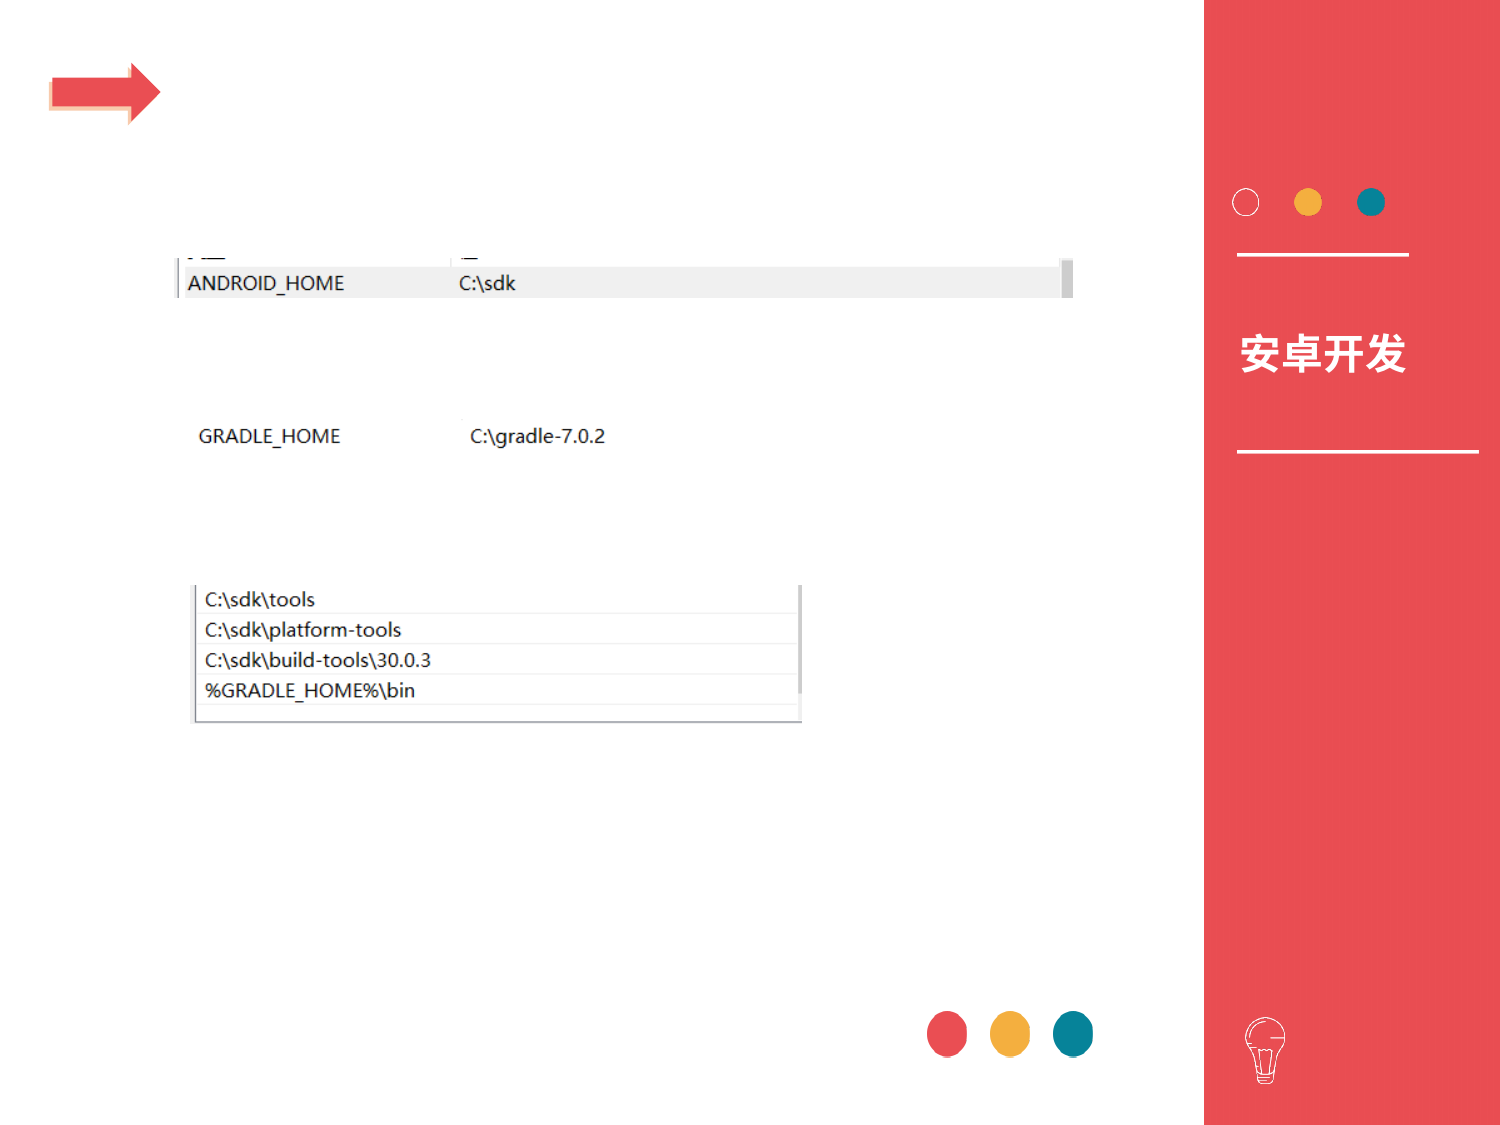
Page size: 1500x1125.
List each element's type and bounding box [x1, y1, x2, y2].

picture [1053, 1011, 1093, 1058]
picture [1204, 0, 1500, 1125]
text_box [49, 65, 160, 123]
picture [173, 258, 1073, 298]
picture [990, 1011, 1030, 1058]
picture [927, 1011, 967, 1058]
picture [190, 585, 802, 724]
picture [190, 419, 987, 452]
